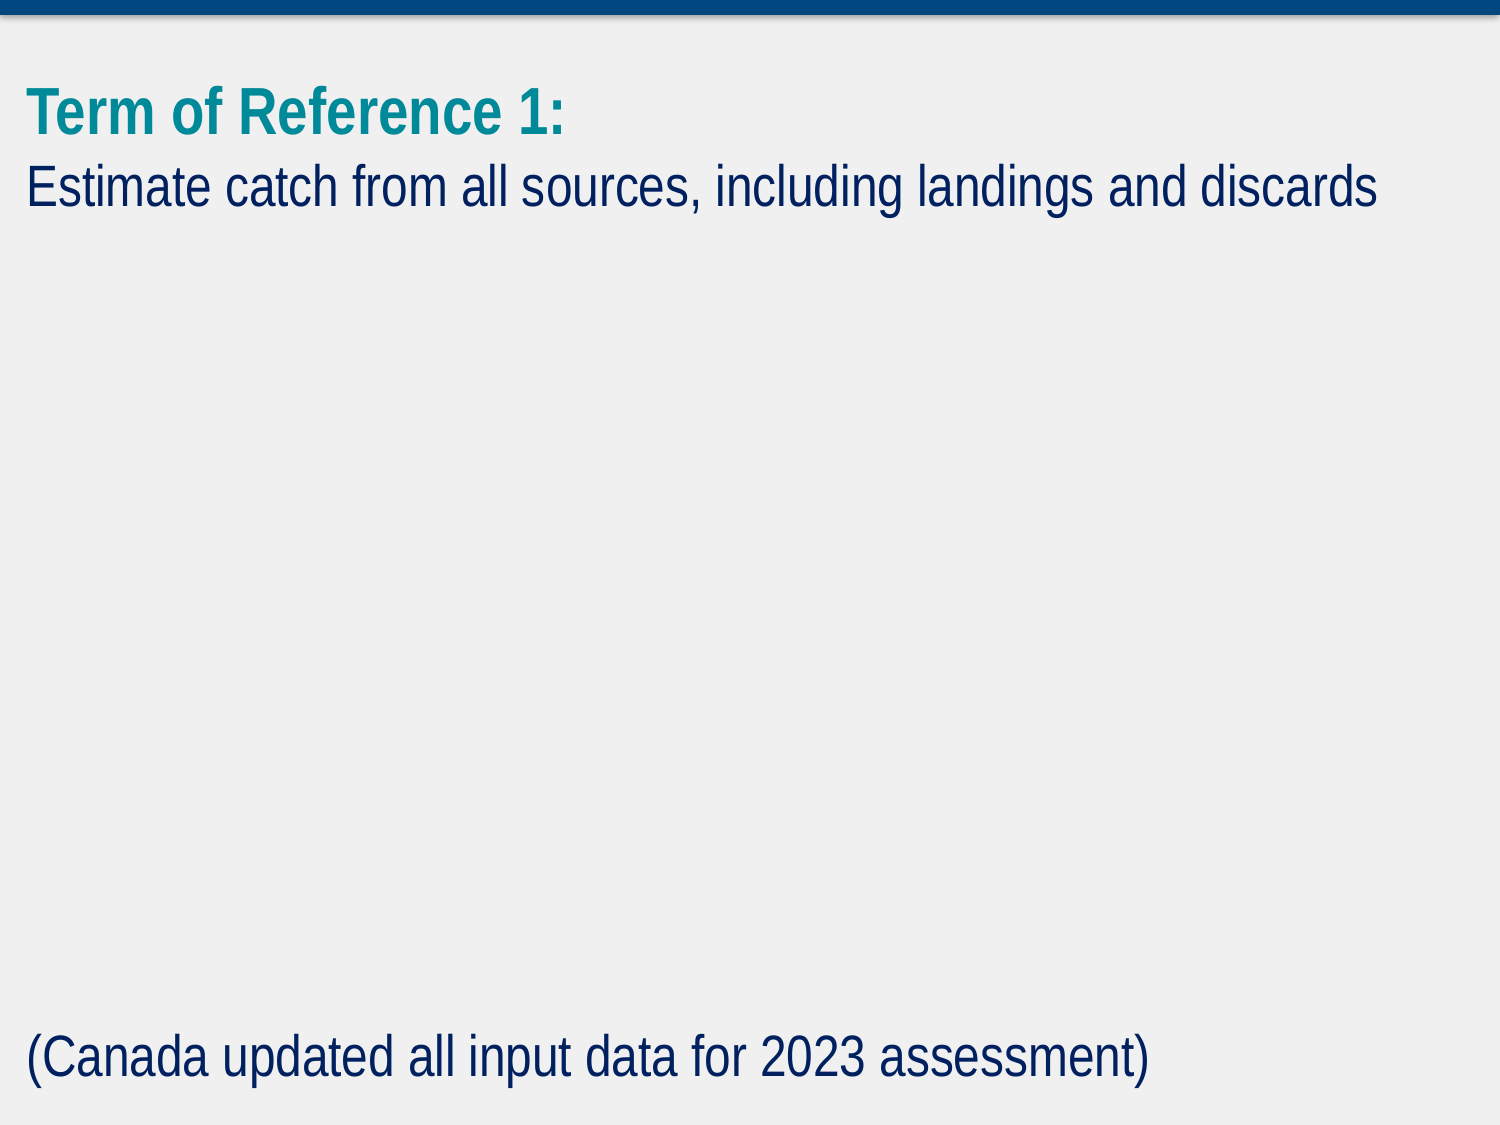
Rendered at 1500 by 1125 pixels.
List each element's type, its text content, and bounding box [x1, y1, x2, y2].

text_box [35, 187, 1500, 903]
text_box Term of Reference 1: Estimate catch from all sources, including landings and discards (Canada updated all input data for 2023 assessment) [11, 60, 1500, 1125]
